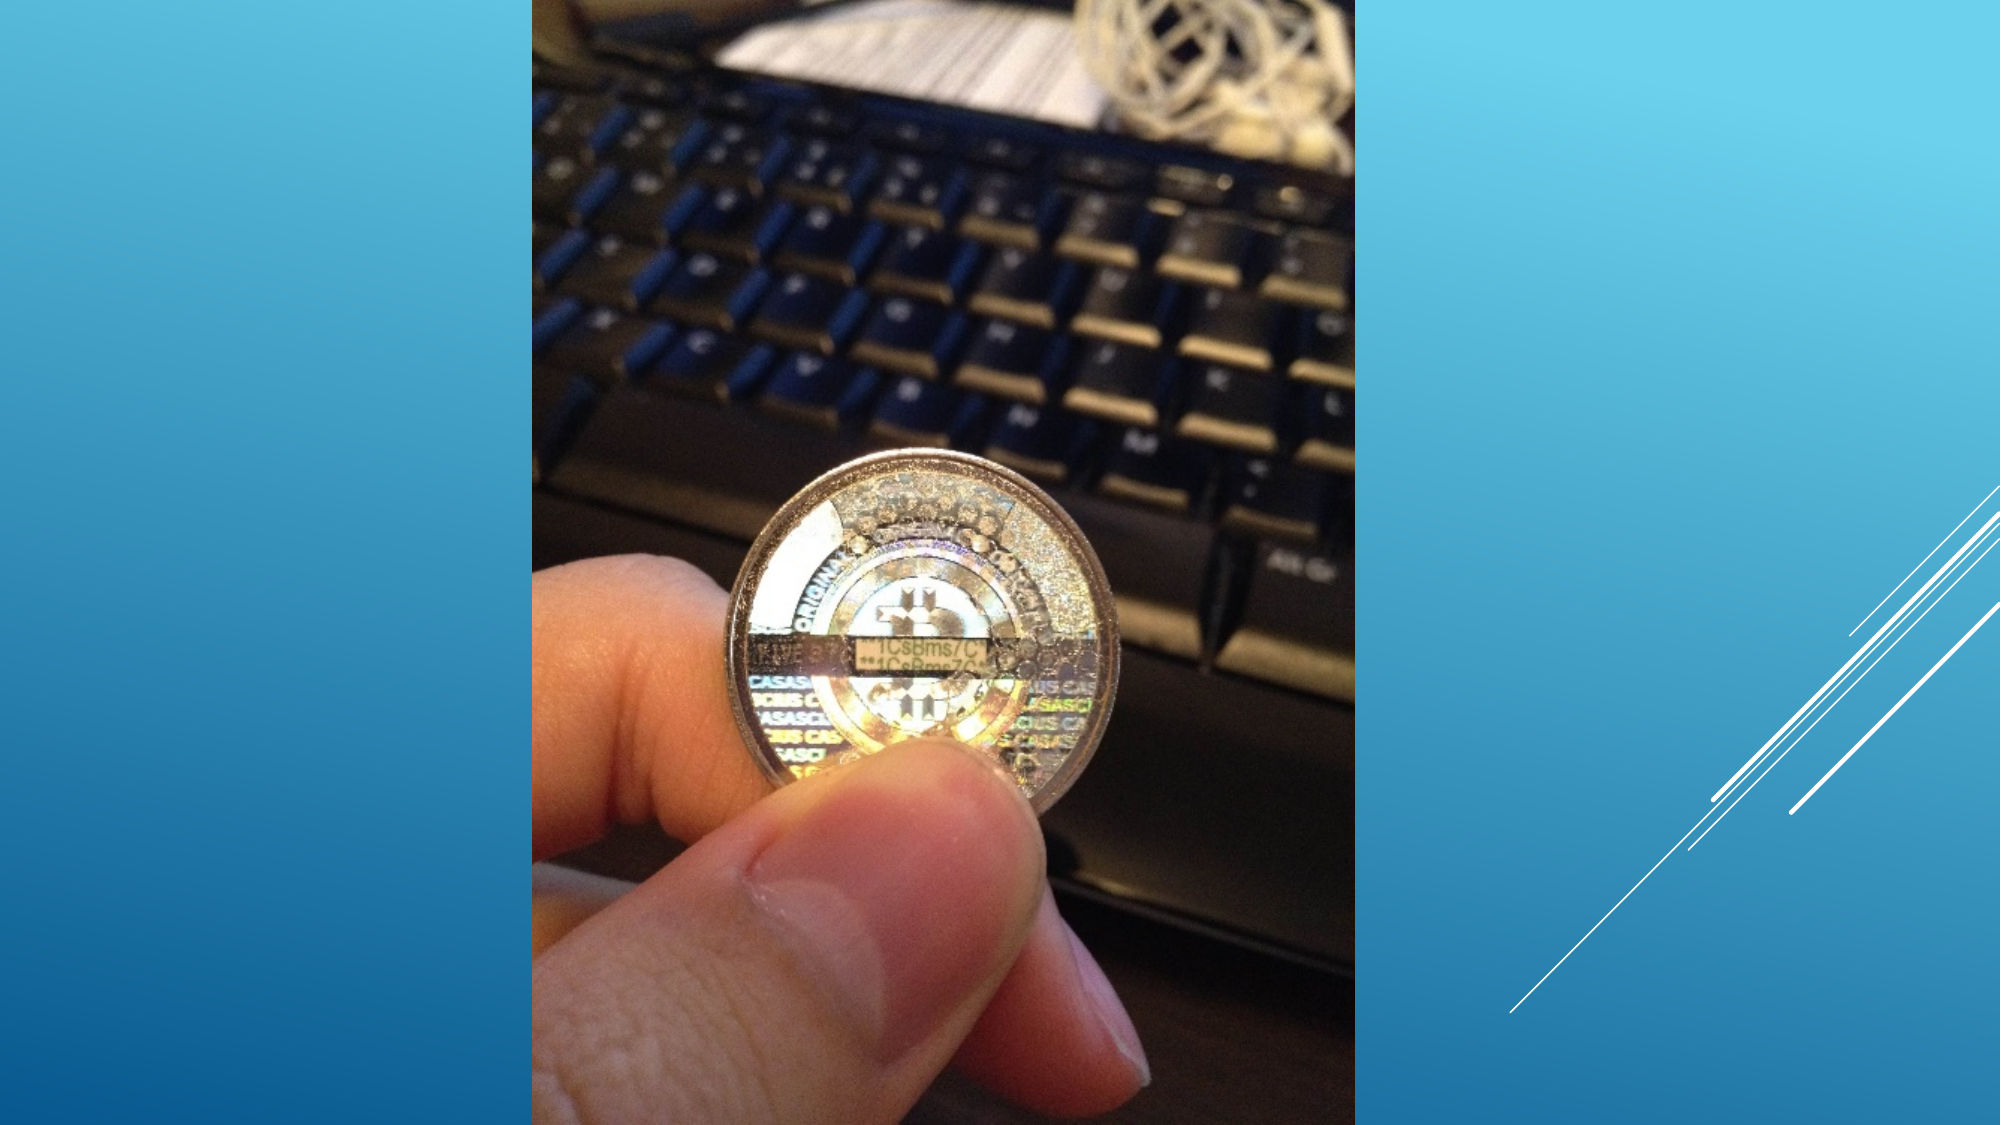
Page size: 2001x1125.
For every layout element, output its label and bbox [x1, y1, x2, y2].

picture [531, 0, 1355, 1125]
